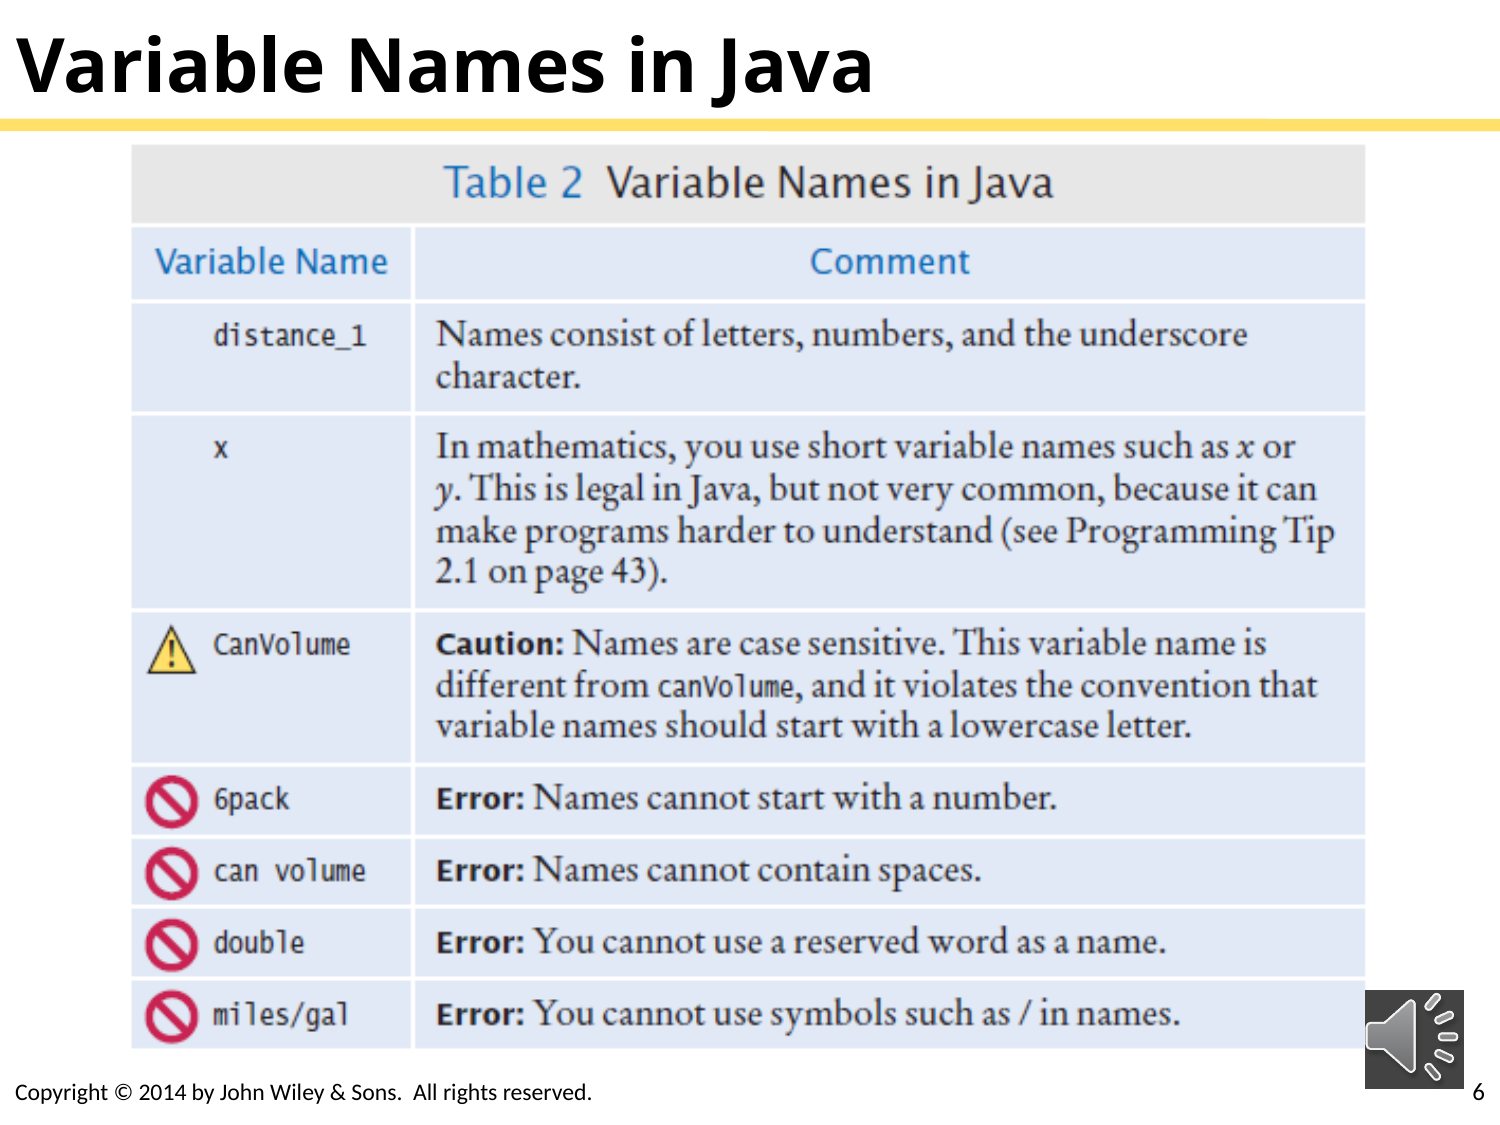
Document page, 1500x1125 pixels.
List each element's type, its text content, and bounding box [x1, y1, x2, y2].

title Variable Names in Java [1, 0, 1500, 125]
picture [130, 139, 1465, 1090]
